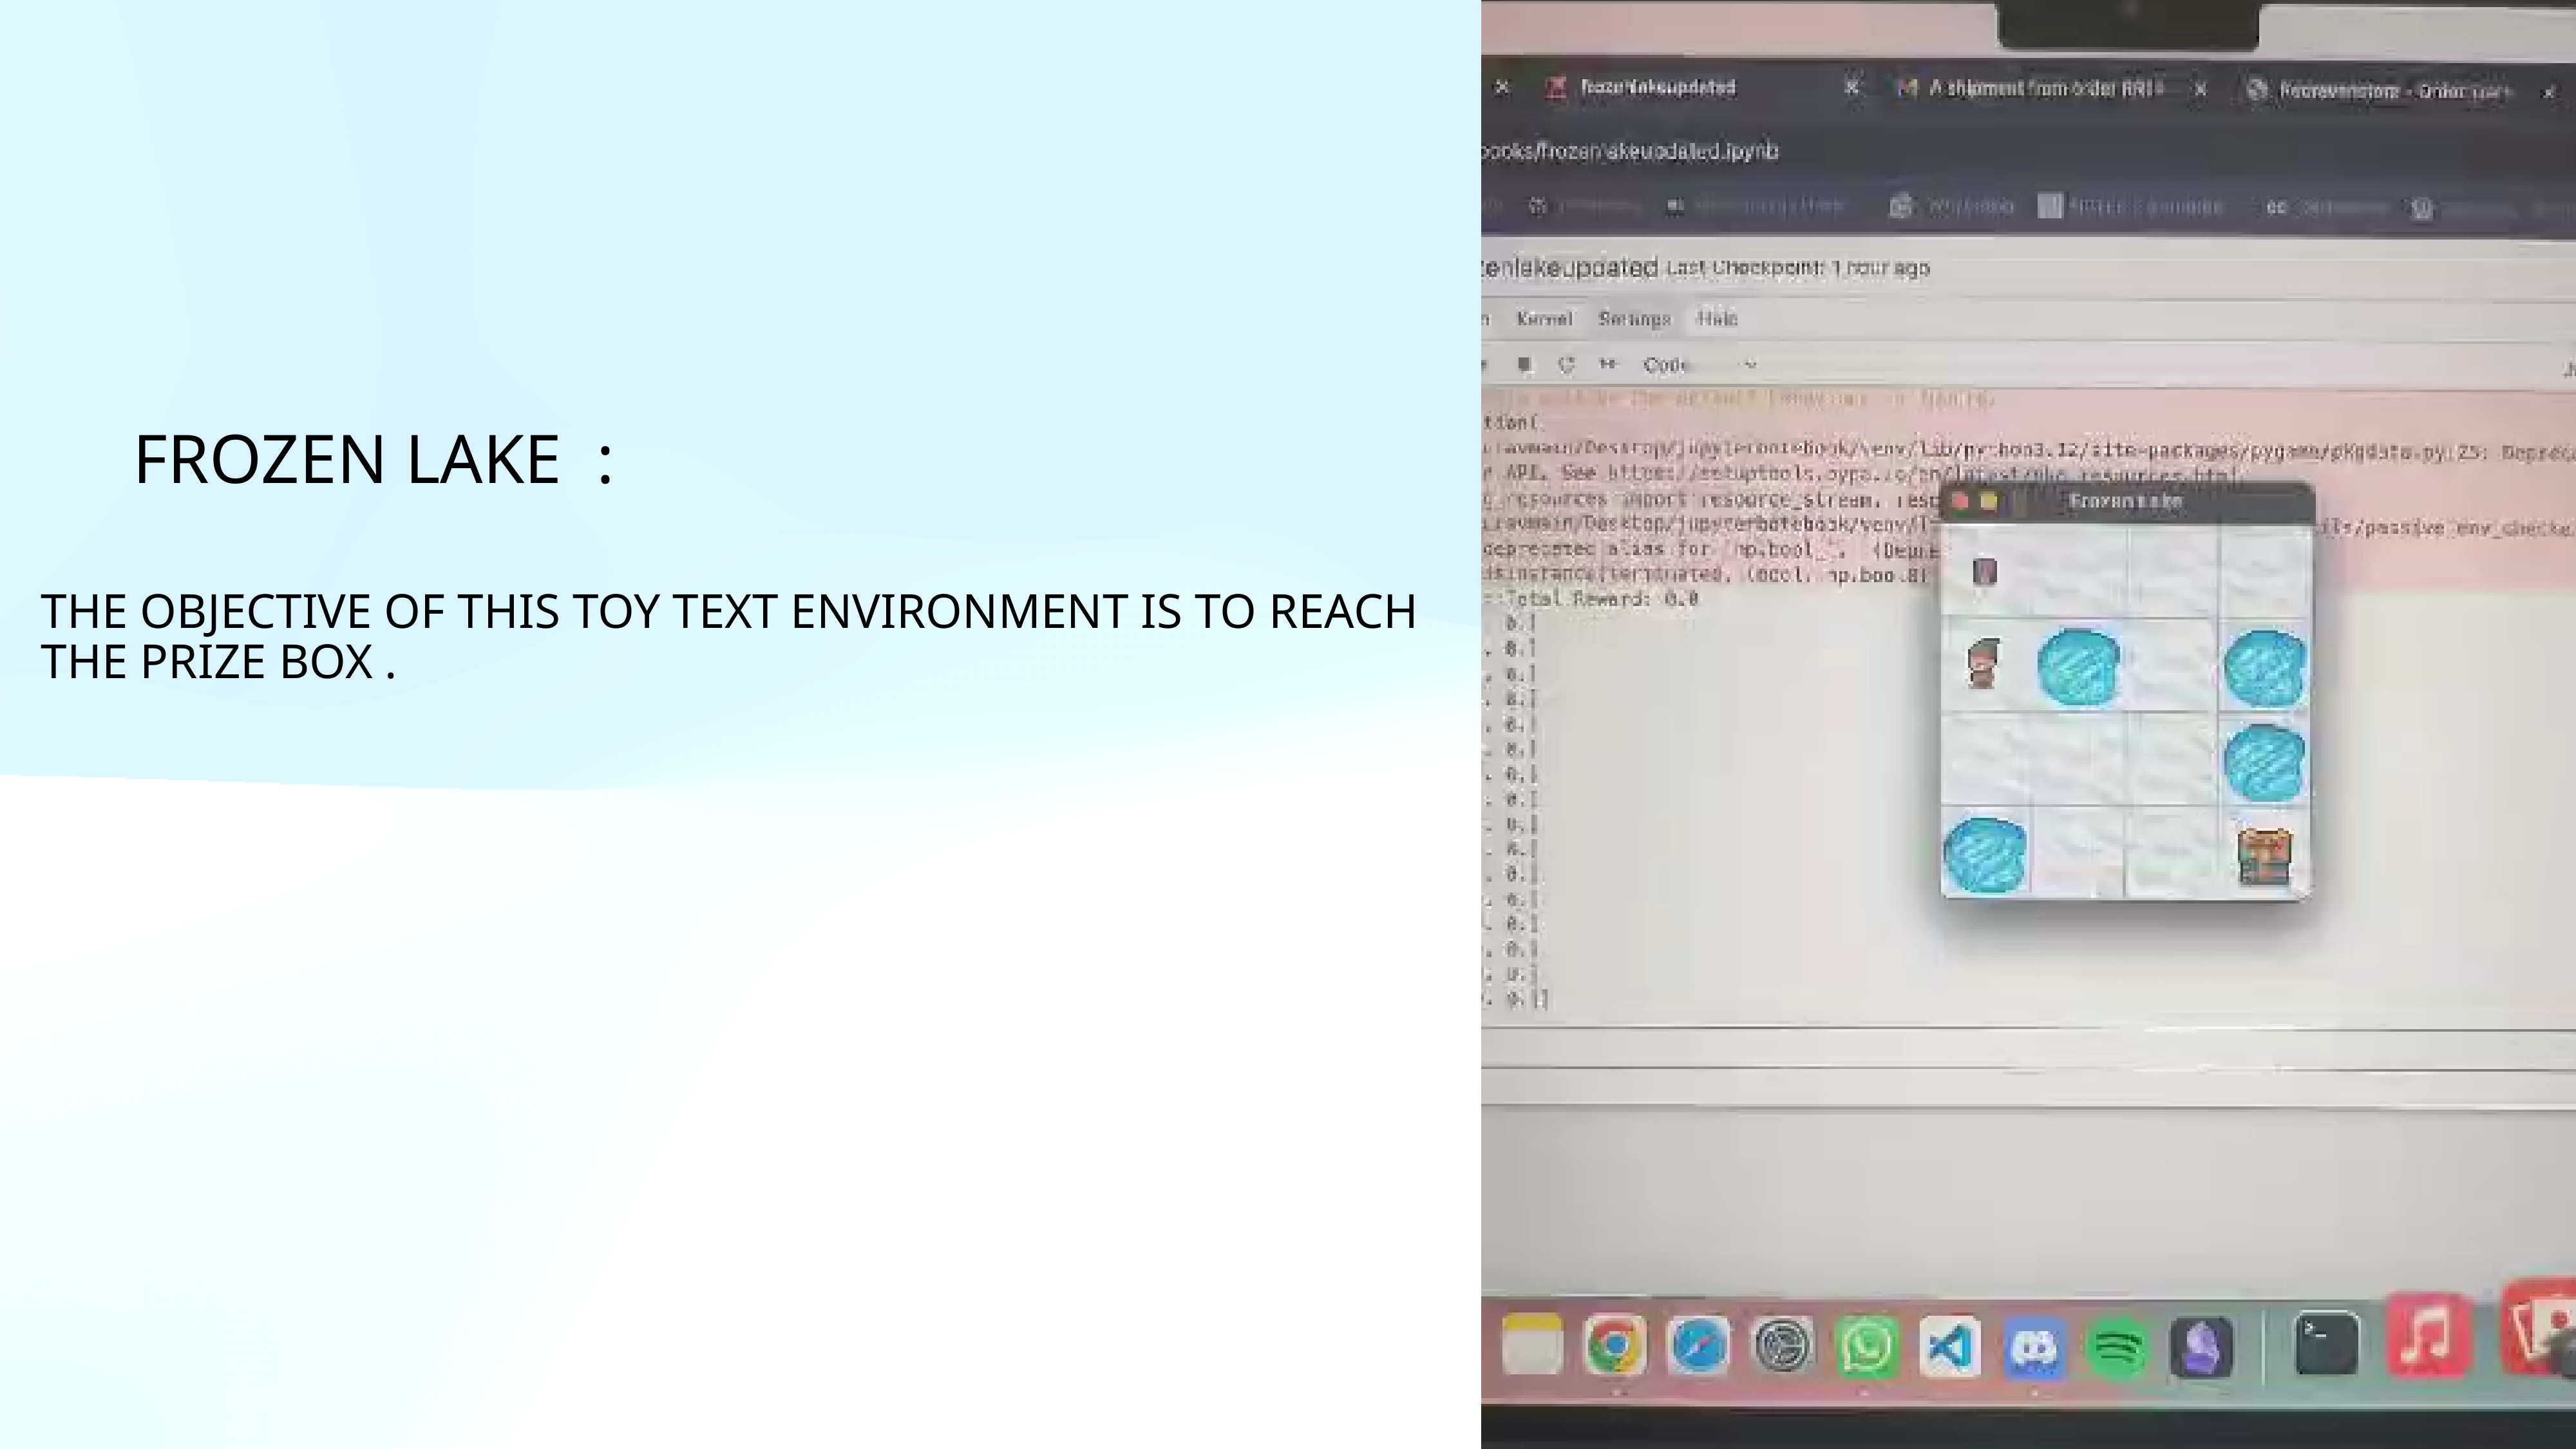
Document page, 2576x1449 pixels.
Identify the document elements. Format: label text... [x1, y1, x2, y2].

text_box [1481, 0, 2576, 1449]
picture [0, 0, 1481, 1449]
title FROZEN LAKE : [127, 419, 1481, 572]
list THE OBJECTIVE OF THIS TOY TEXT ENVIRONMENT IS TO REACH THE PRIZE BOX . [35, 582, 1479, 916]
